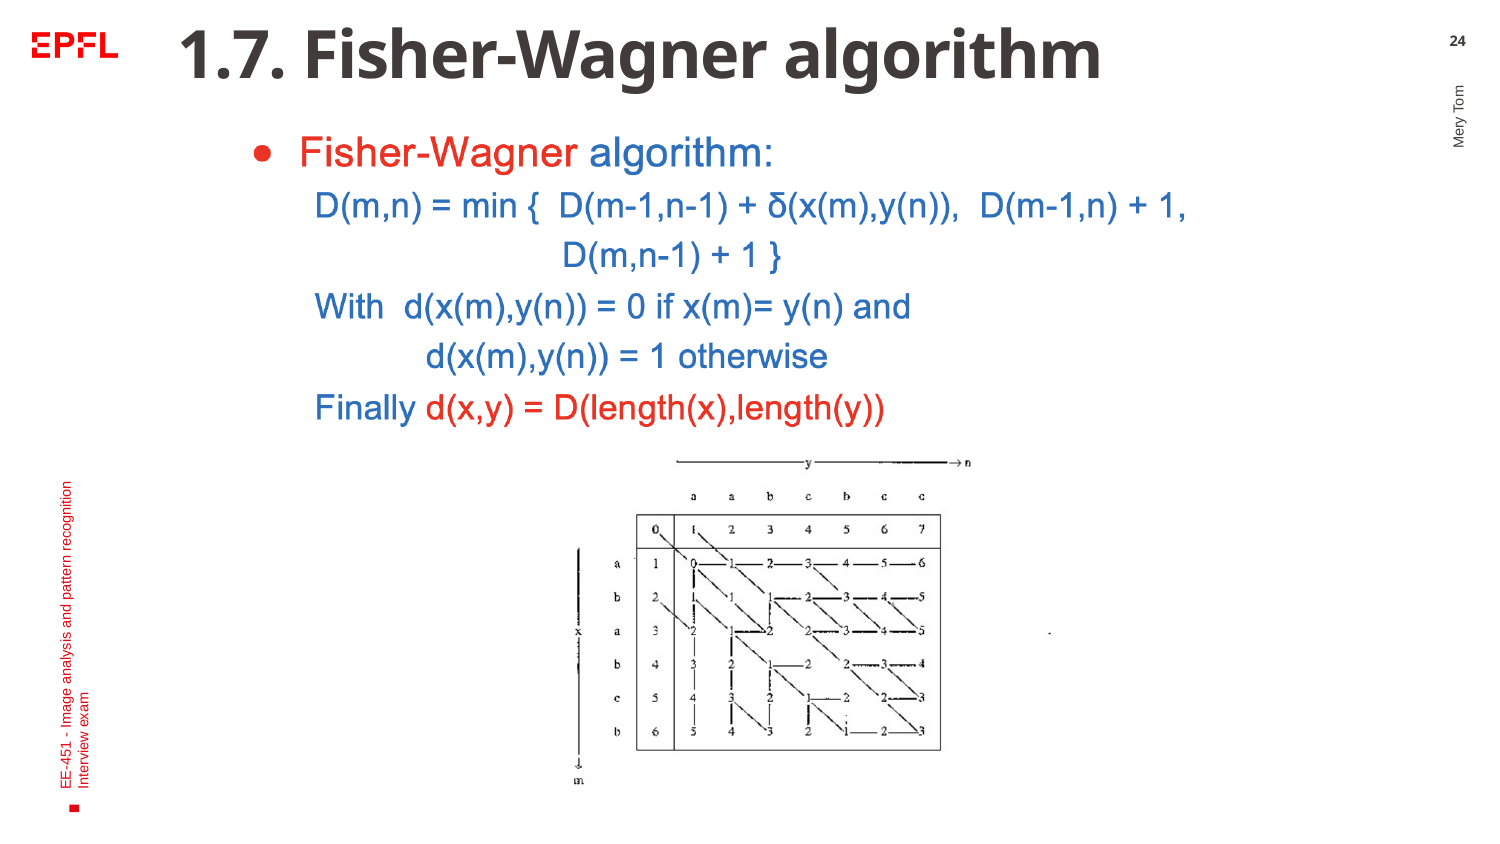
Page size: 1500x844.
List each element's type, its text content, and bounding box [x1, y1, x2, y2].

picture [21, 21, 129, 69]
slide_number 24 [1415, 32, 1500, 59]
footer Mery Tom [1415, 59, 1500, 641]
title 1.7. Fisher-Wagner algorithm [148, 21, 1416, 117]
picture [215, 116, 1385, 795]
slide_number EE-451 - Image analysis and pattern recognition Interview exam [0, 264, 149, 805]
